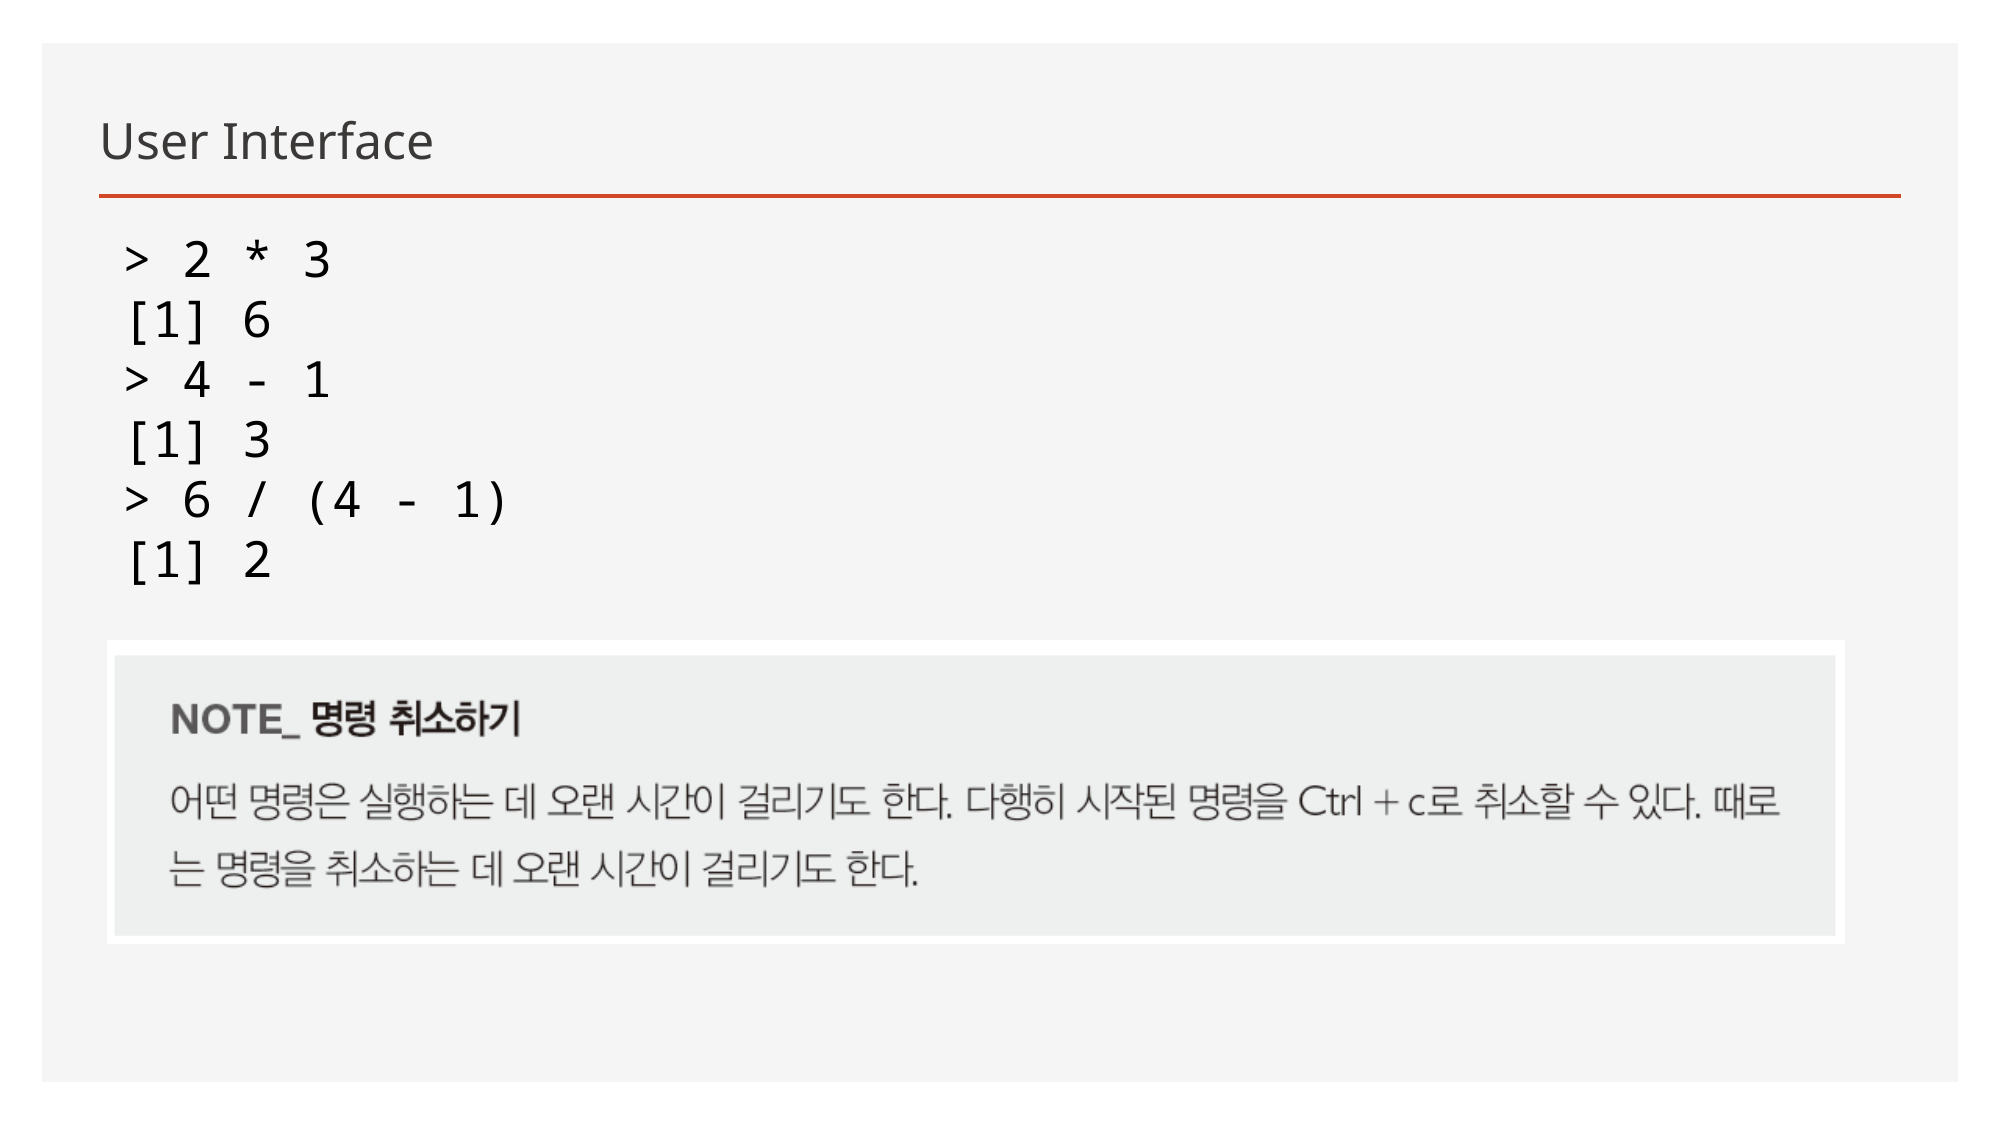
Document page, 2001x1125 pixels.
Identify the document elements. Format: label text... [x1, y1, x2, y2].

text_box > 2 * 3 [1] 6 > 4 - 1 [1] 3 > 6 / (4 - 1) [1] 2 [107, 219, 720, 595]
picture [107, 640, 1845, 944]
list User Interface [84, 72, 813, 178]
